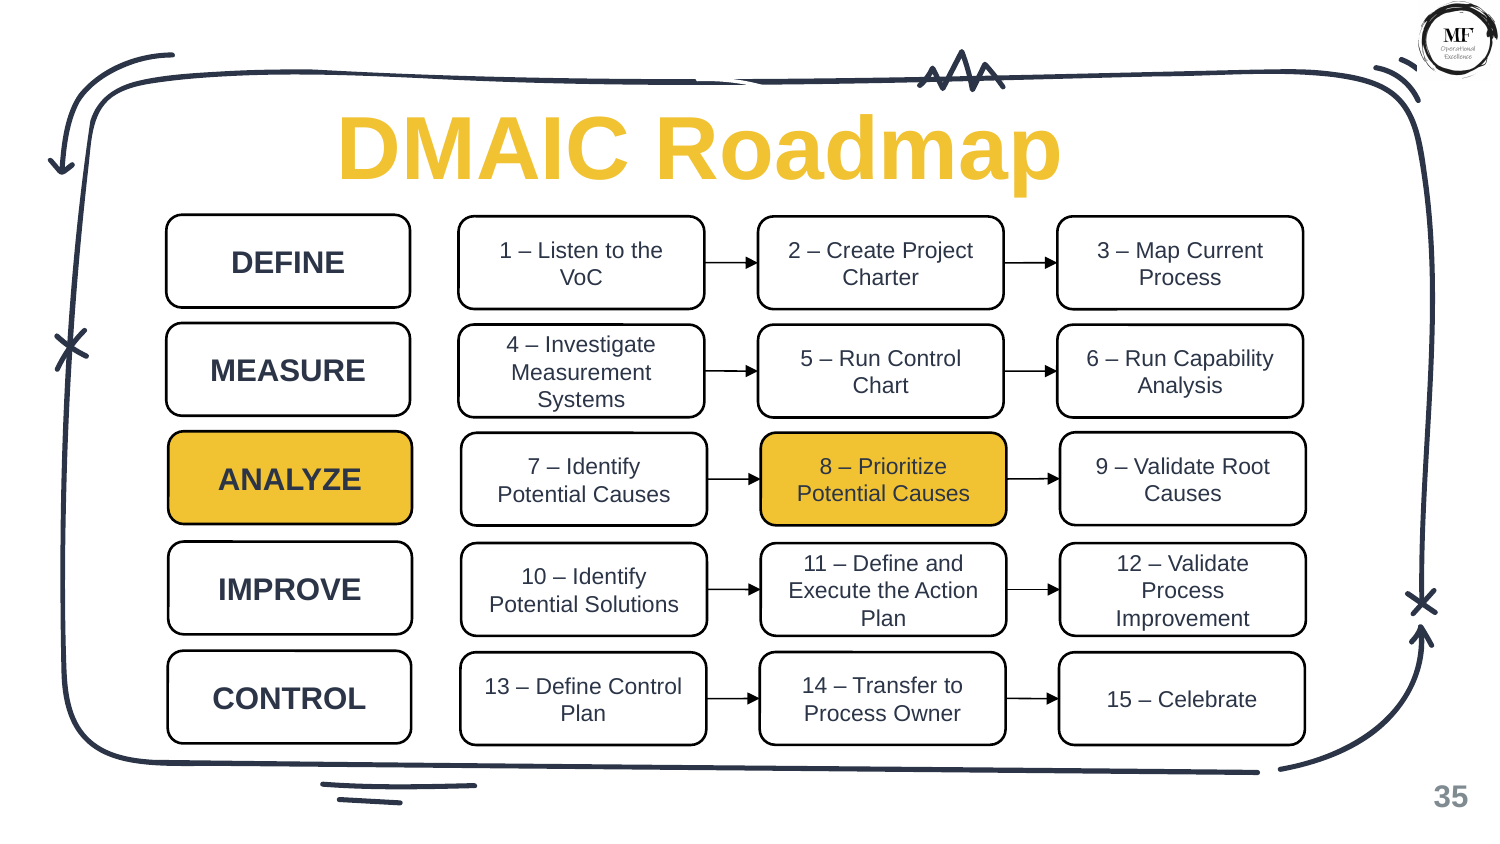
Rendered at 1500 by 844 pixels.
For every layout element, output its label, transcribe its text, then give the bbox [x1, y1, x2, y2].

text_box CONTROL [167, 650, 412, 744]
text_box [493, 77, 907, 482]
text_box 12 – Validate Process Improvement [1059, 543, 1306, 636]
text_box 9 – Validate Root Causes [1060, 432, 1306, 526]
text_box 15 – Celebrate [1058, 652, 1305, 745]
title DMAIC Roadmap [173, 88, 488, 214]
text_box 3 – Map Current Process [1057, 216, 1304, 310]
text_box DEFINE [166, 214, 411, 308]
text_box 6 – Run Capability Analysis [1057, 324, 1304, 418]
title DMAIC Roadmap [912, 88, 1227, 214]
text_box 2 – Create Project Charter [912, 216, 1004, 310]
text_box 13 – Define Control Plan [460, 652, 707, 745]
text_box 10 – Identify Potential Solutions [461, 543, 708, 636]
text_box 14 – Transfer to Process Owner [759, 652, 1006, 745]
text_box 5 – Run Control Chart [912, 324, 1004, 418]
text_box ANALYZE [168, 431, 412, 524]
text_box 1 – Listen to the VoC [458, 216, 488, 309]
text_box IMPROVE [168, 541, 412, 635]
slide_number 35 [1378, 769, 1469, 820]
text_box 7 – Identify Potential Causes [461, 432, 708, 526]
text_box 8 – Prioritize Potential Causes [760, 432, 1007, 526]
text_box 11 – Define and Execute the Action Plan [760, 543, 1007, 636]
picture [1417, 0, 1499, 81]
text_box MEASURE [166, 322, 411, 416]
text_box 4 – Investigate Measurement Systems [458, 324, 488, 418]
